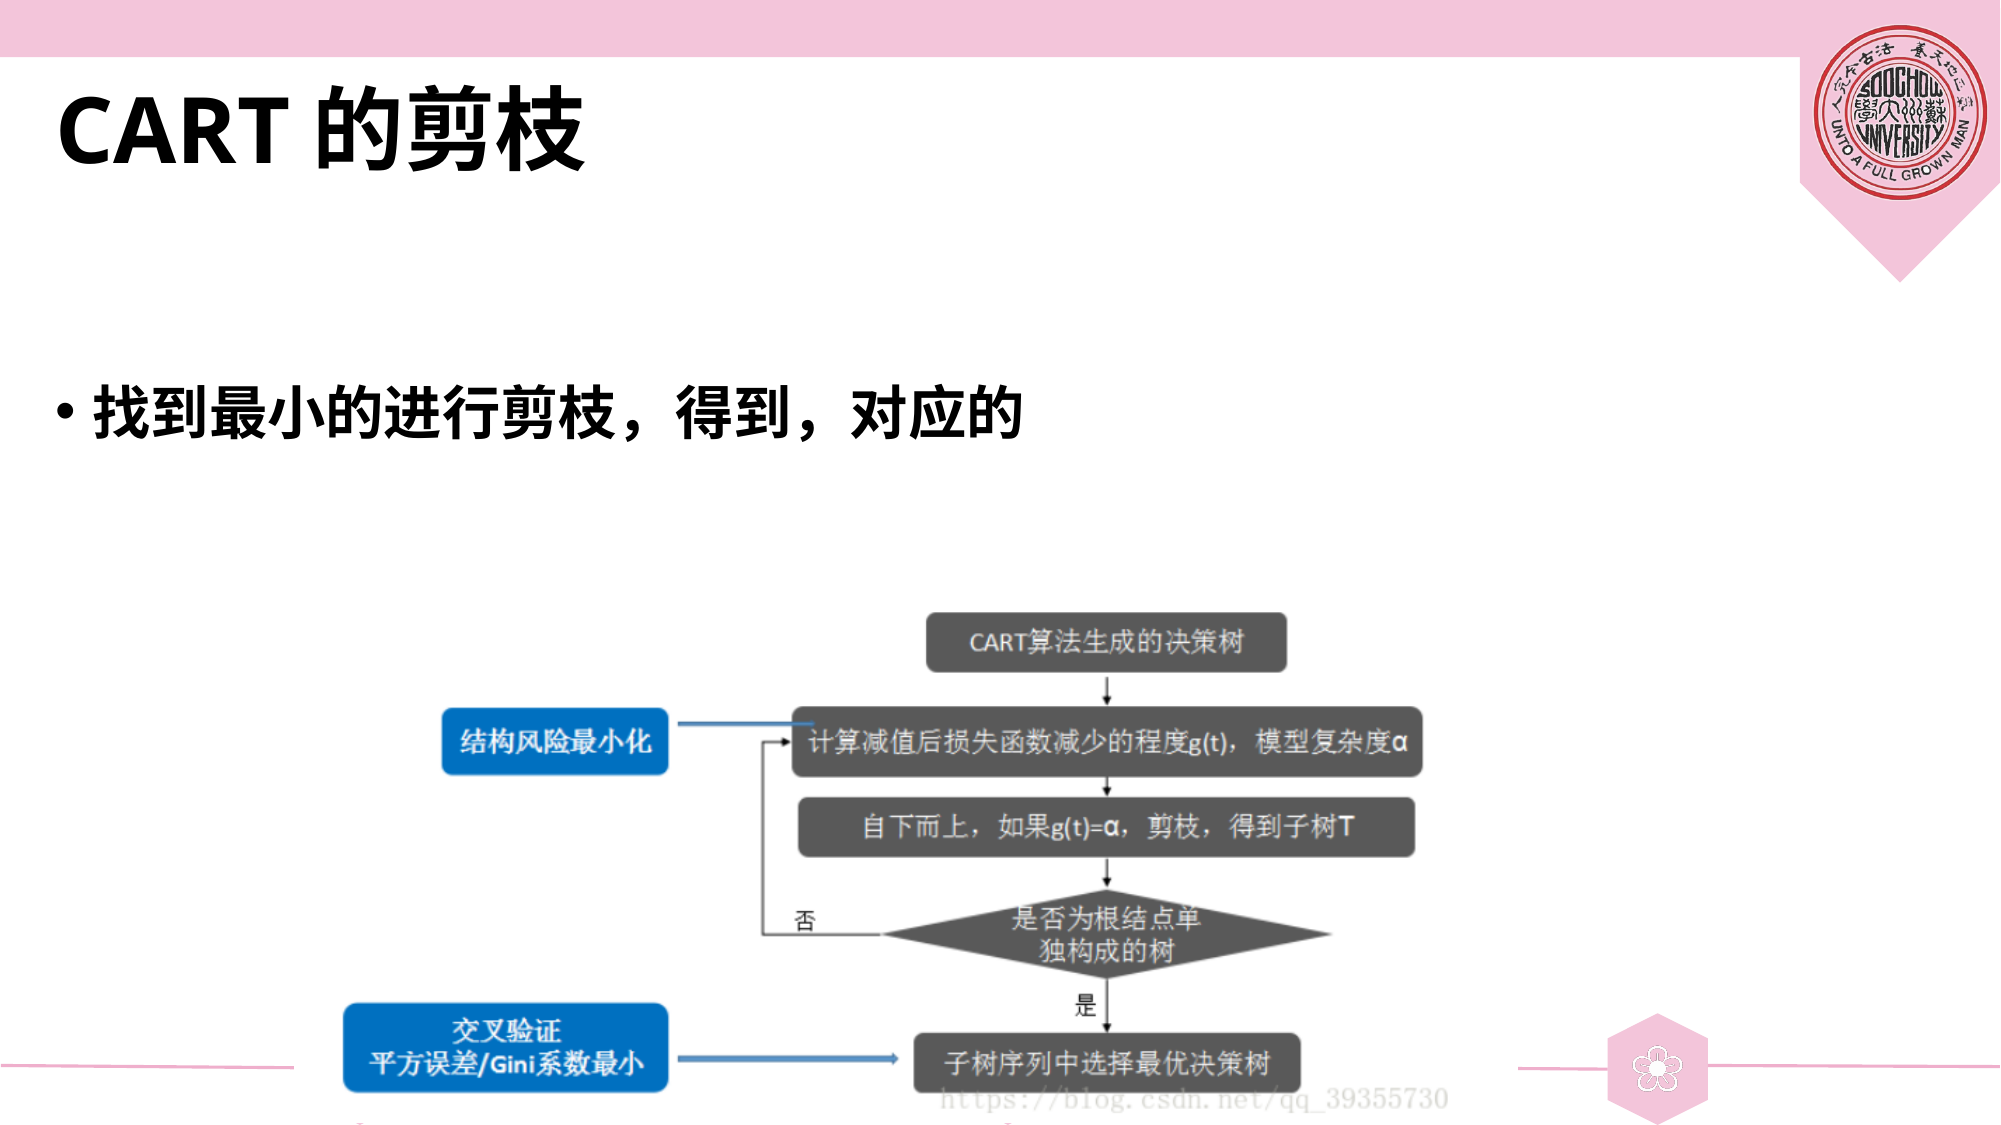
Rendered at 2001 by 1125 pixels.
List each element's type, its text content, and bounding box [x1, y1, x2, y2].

title CART的剪枝 [40, 25, 1766, 243]
picture [294, 562, 1518, 1123]
picture [1629, 1043, 1685, 1093]
picture [1811, 23, 1989, 202]
